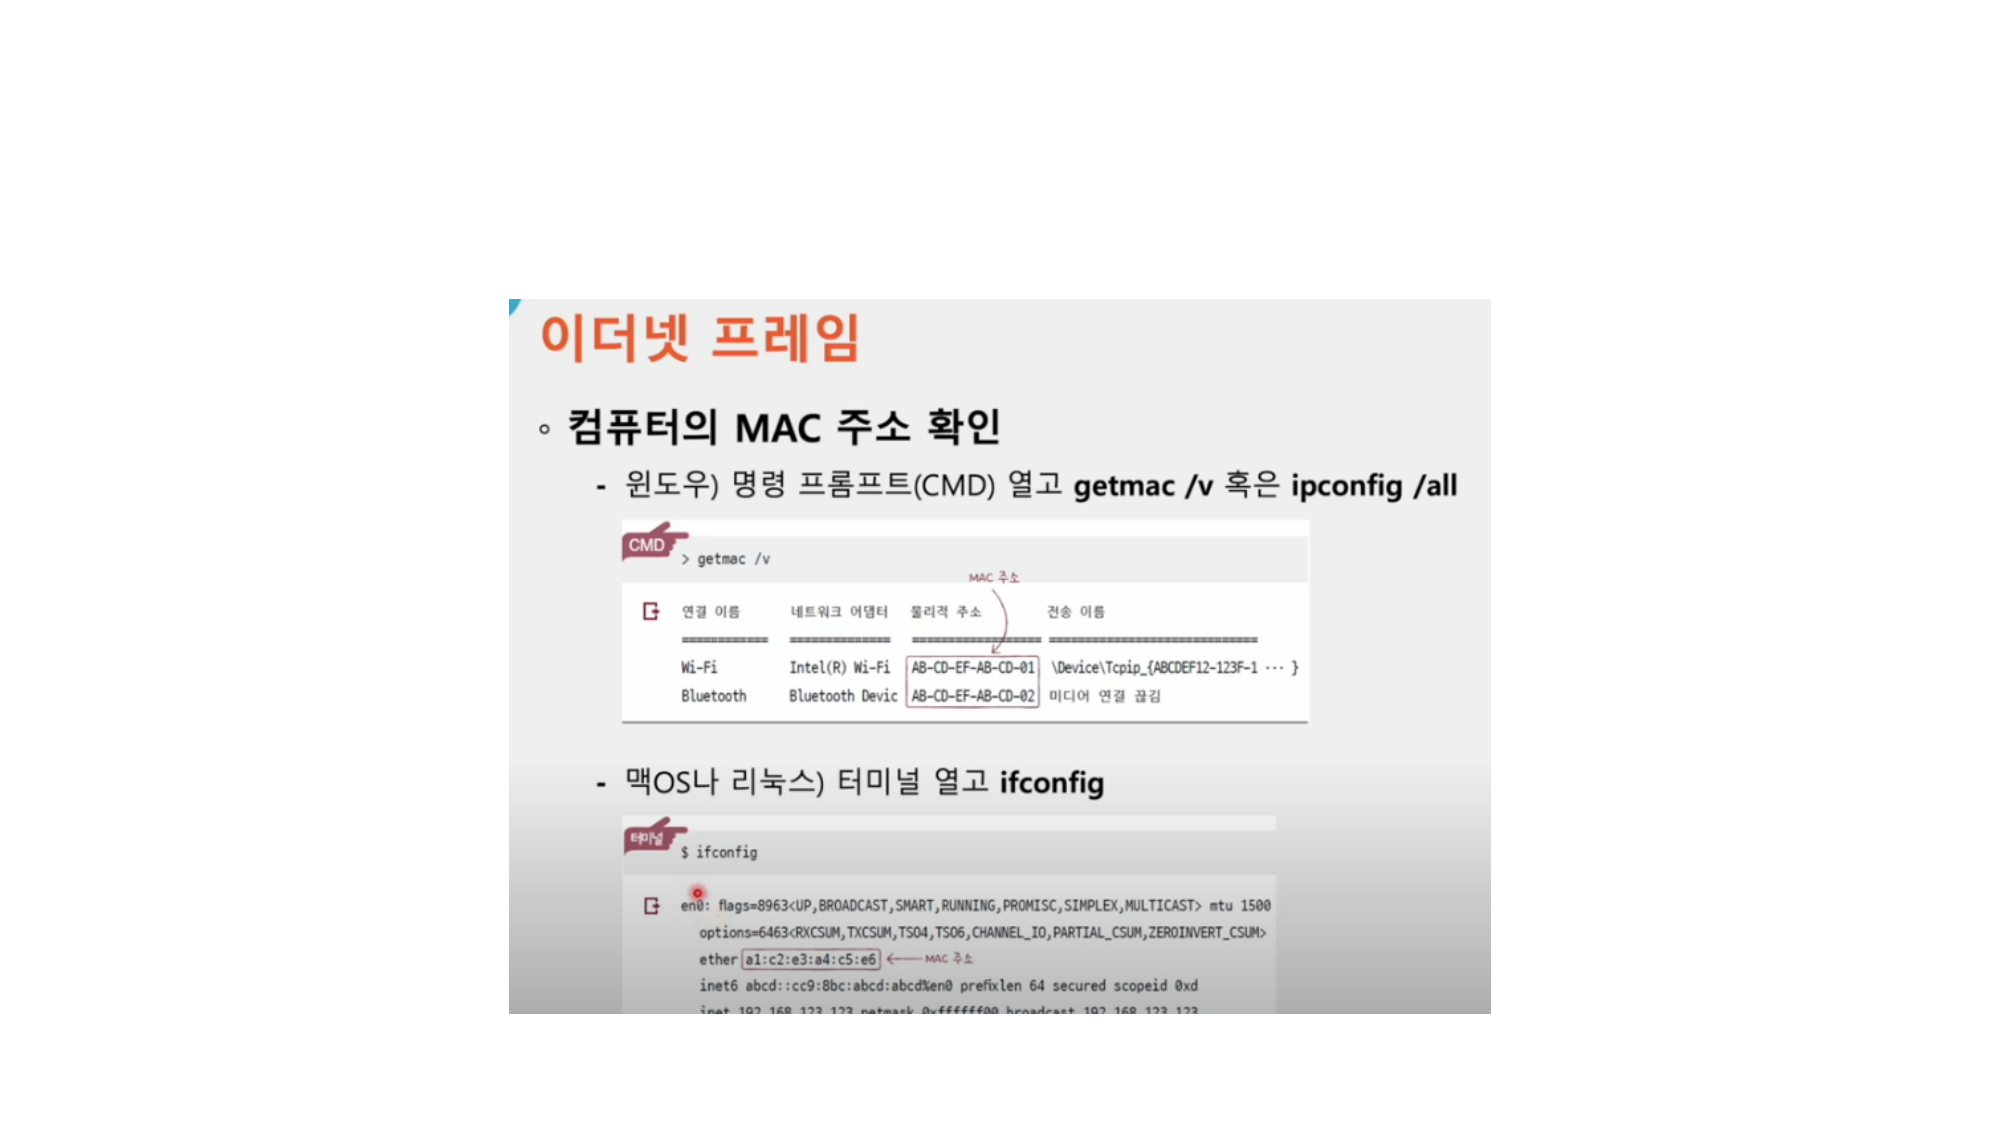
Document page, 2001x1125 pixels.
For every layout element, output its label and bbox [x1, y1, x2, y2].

list [509, 299, 1491, 1014]
